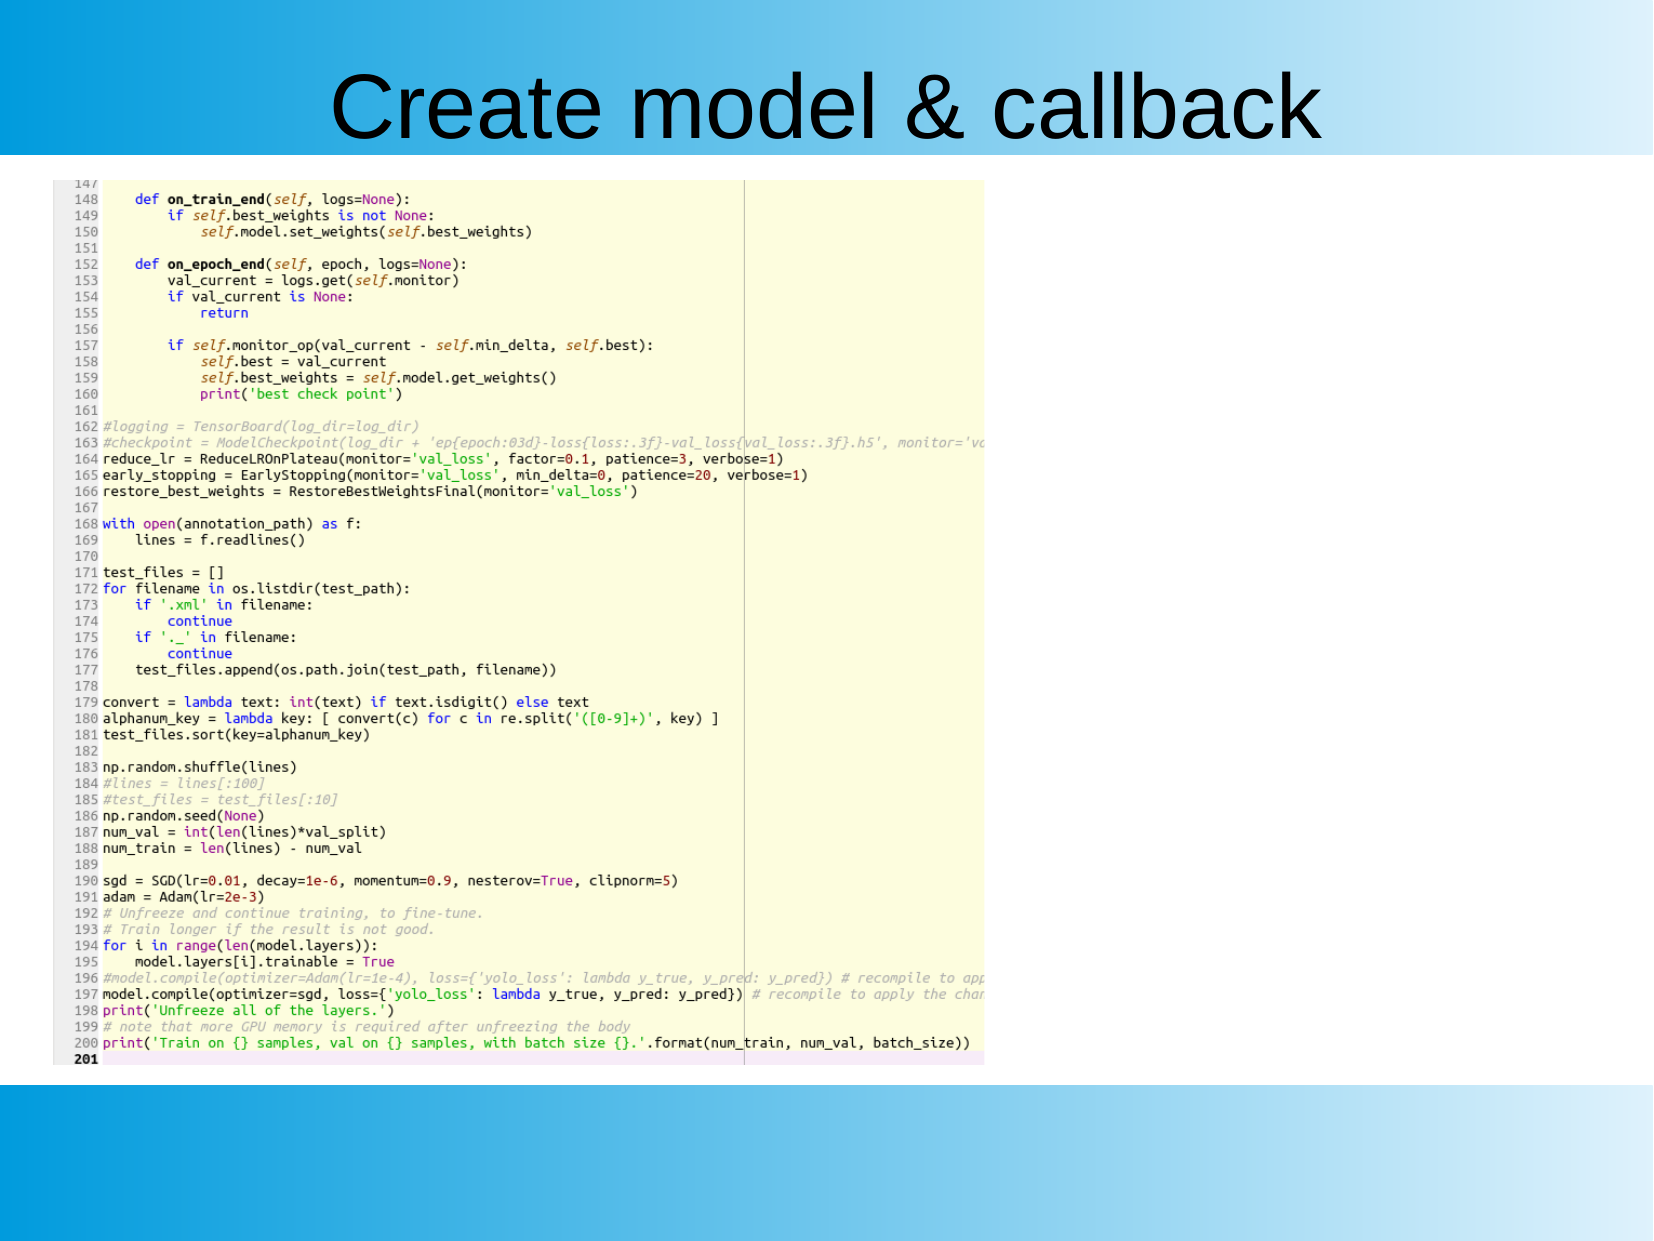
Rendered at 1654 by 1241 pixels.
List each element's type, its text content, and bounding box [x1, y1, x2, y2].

picture [53, 179, 985, 1066]
text_box Create model & callback [699, 46, 955, 150]
